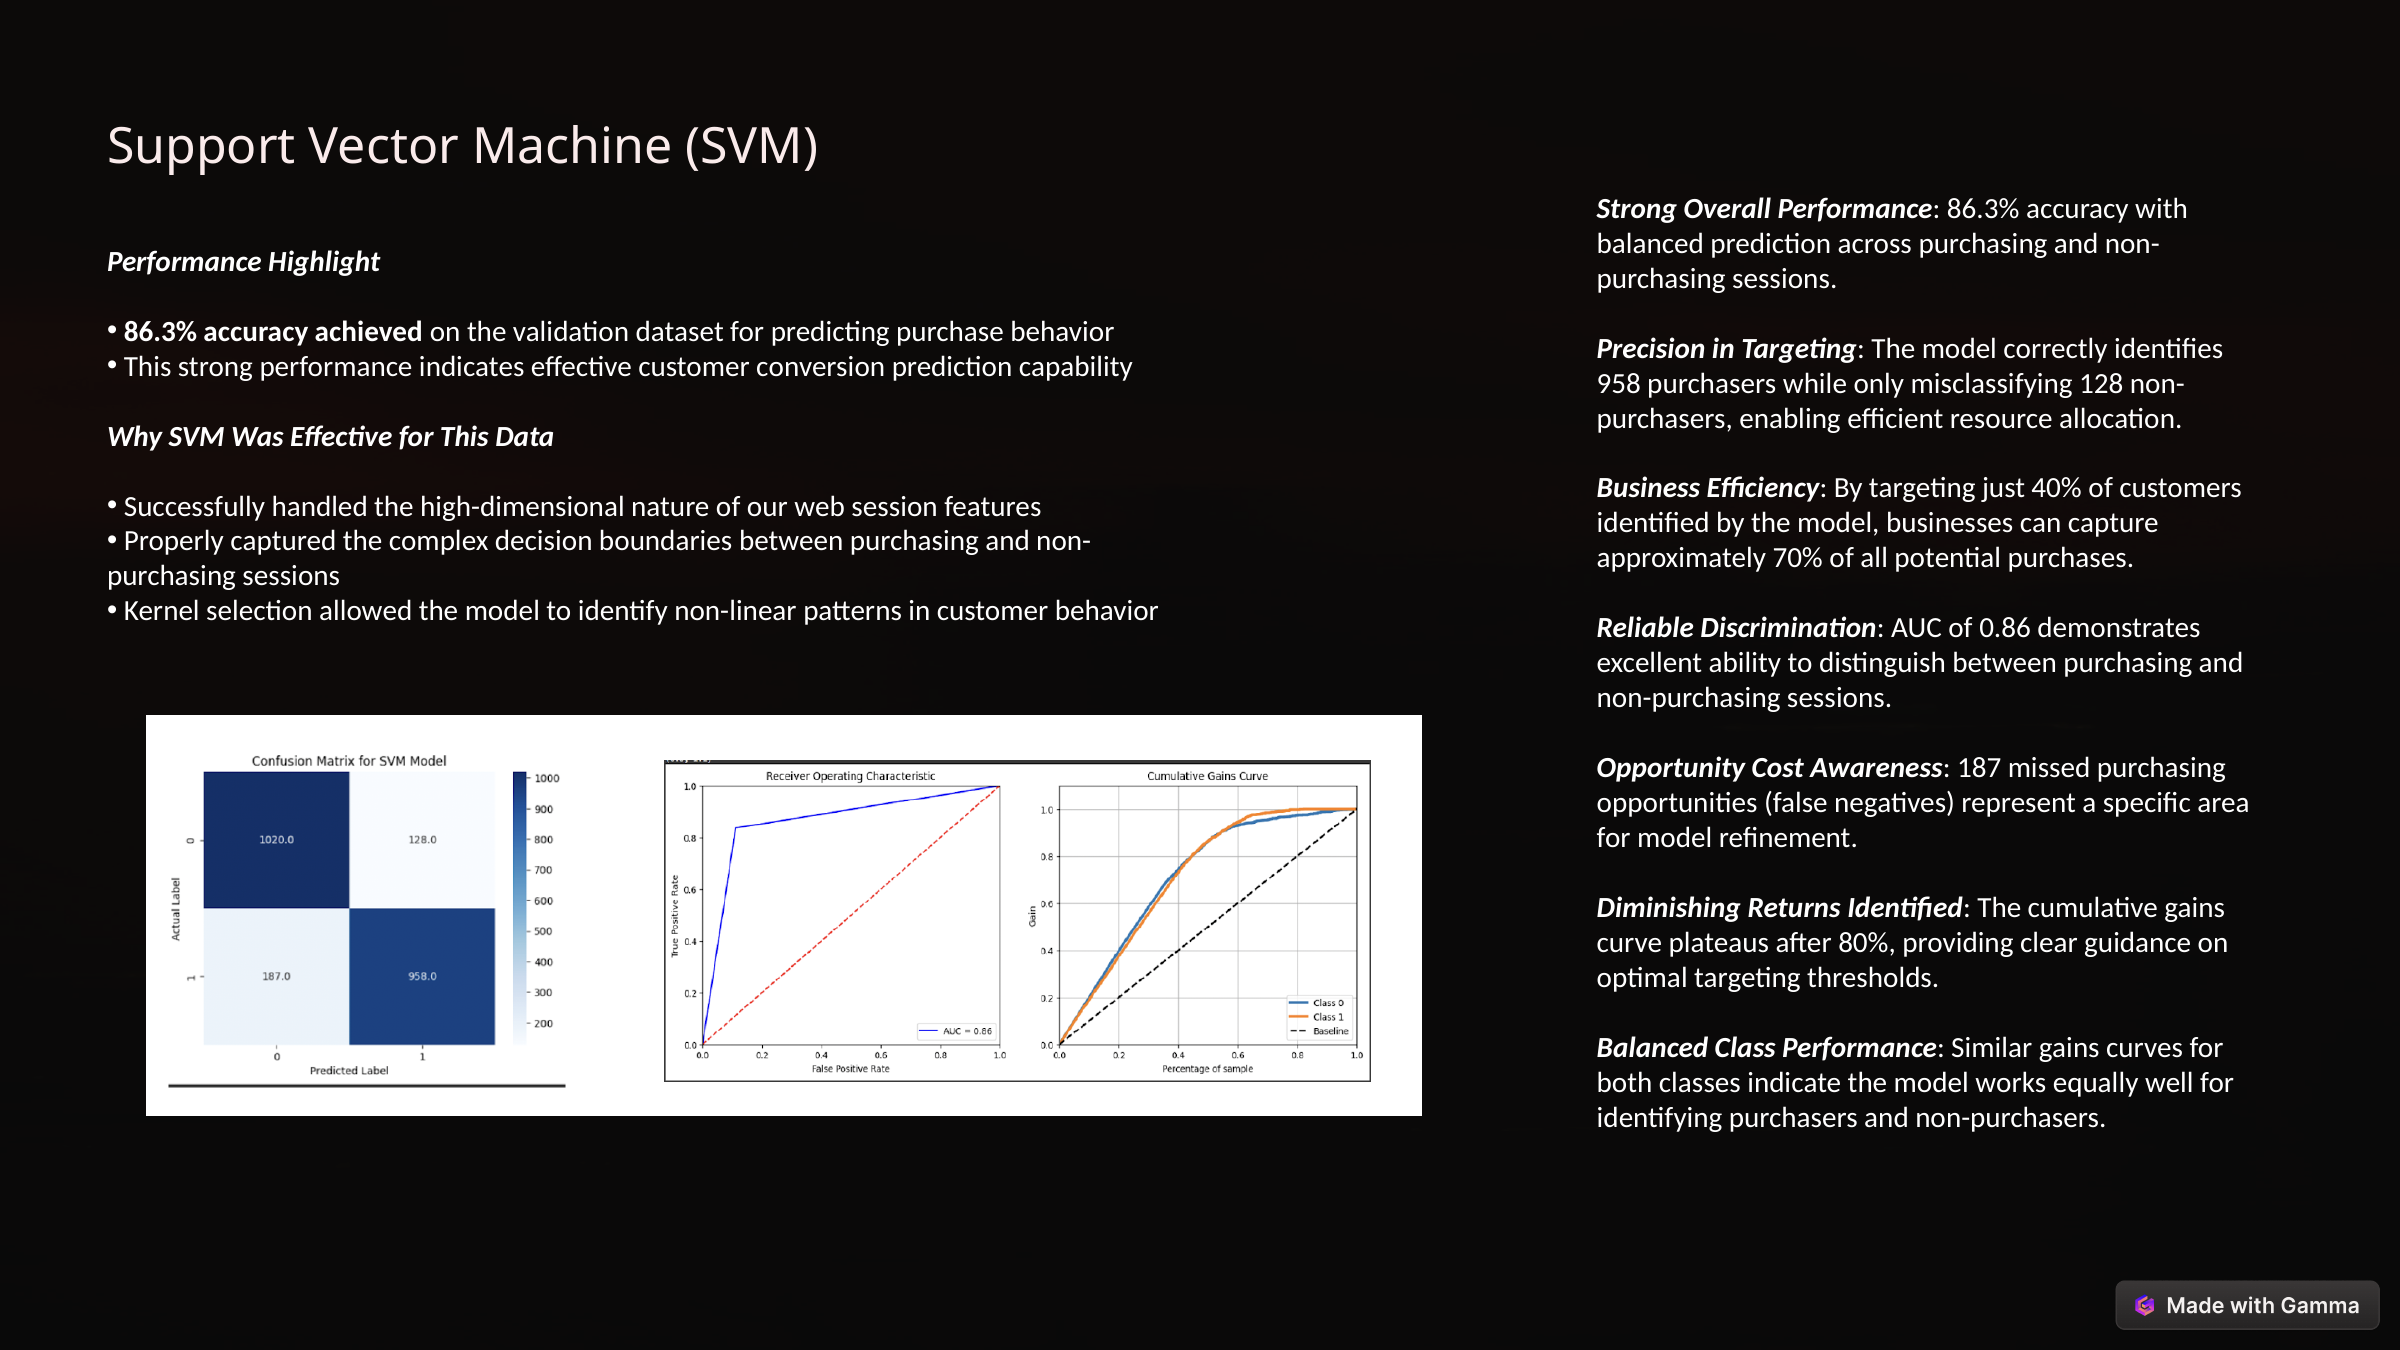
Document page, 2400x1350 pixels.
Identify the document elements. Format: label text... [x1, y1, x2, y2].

picture [146, 715, 1422, 1116]
text_box Performance Highlight 86.3% accuracy achieved on the validation dataset for predicting purchase behavior This strong performance indicates effective customer conversion prediction capability Why SVM Was Effective for This Data Successfully handled the high-dimensional nature of our web session features Properly captured the complex decision boundaries between purchasing and non-purchasing sessions Kernel selection allowed the model to identify non-linear patterns in customer behavior [92, 234, 1177, 670]
picture [2106, 1271, 2389, 1339]
text_box Support Vector Machine (SVM) [92, 87, 1292, 182]
text_box Strong Overall Performance: 86.3% accuracy with balanced prediction across purchasing and non-purchasing sessions. Precision in Targeting: The model correctly identifies 958 purchasers while only misclassifying 128 non-purchasers, enabling efficient resource allocation. Business Efficiency: By targeting just 40% of customers identified by the model, businesses can capture approximately 70% of all potential purchases. Reliable Discrimination: AUC of 0.86 demonstrates excellent ability to distinguish between purchasing and non-purchasing sessions. Opportunity Cost Awareness: 187 missed purchasing opportunities (false negatives) represent a specific area for model refinement. Diminishing Returns Identified: The cumulative gains curve plateaus after 80%, providing clear guidance on optimal targeting thresholds. Balanced Class Performance: Similar gains curves for both classes indicate the model works equally well for identifying purchasers and non-purchasers. [1581, 181, 2270, 1141]
